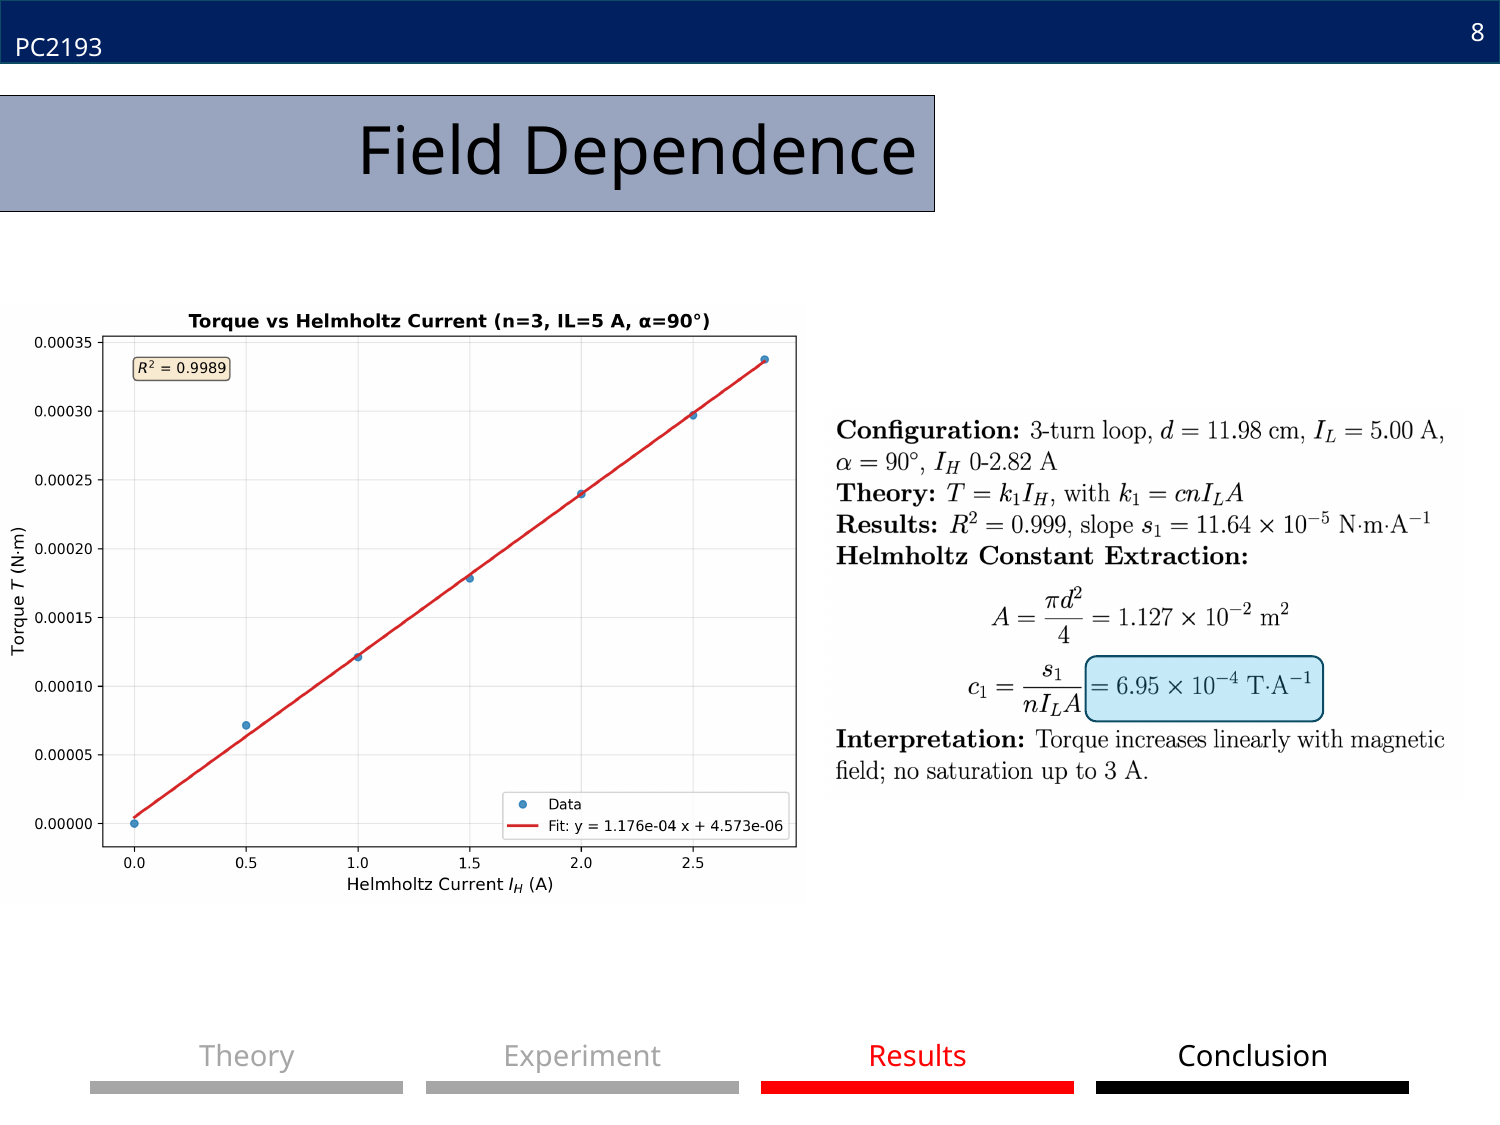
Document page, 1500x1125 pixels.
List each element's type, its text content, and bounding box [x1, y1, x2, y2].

picture [825, 407, 1465, 800]
title Field Dependence [0, 95, 935, 212]
picture [0, 303, 806, 904]
